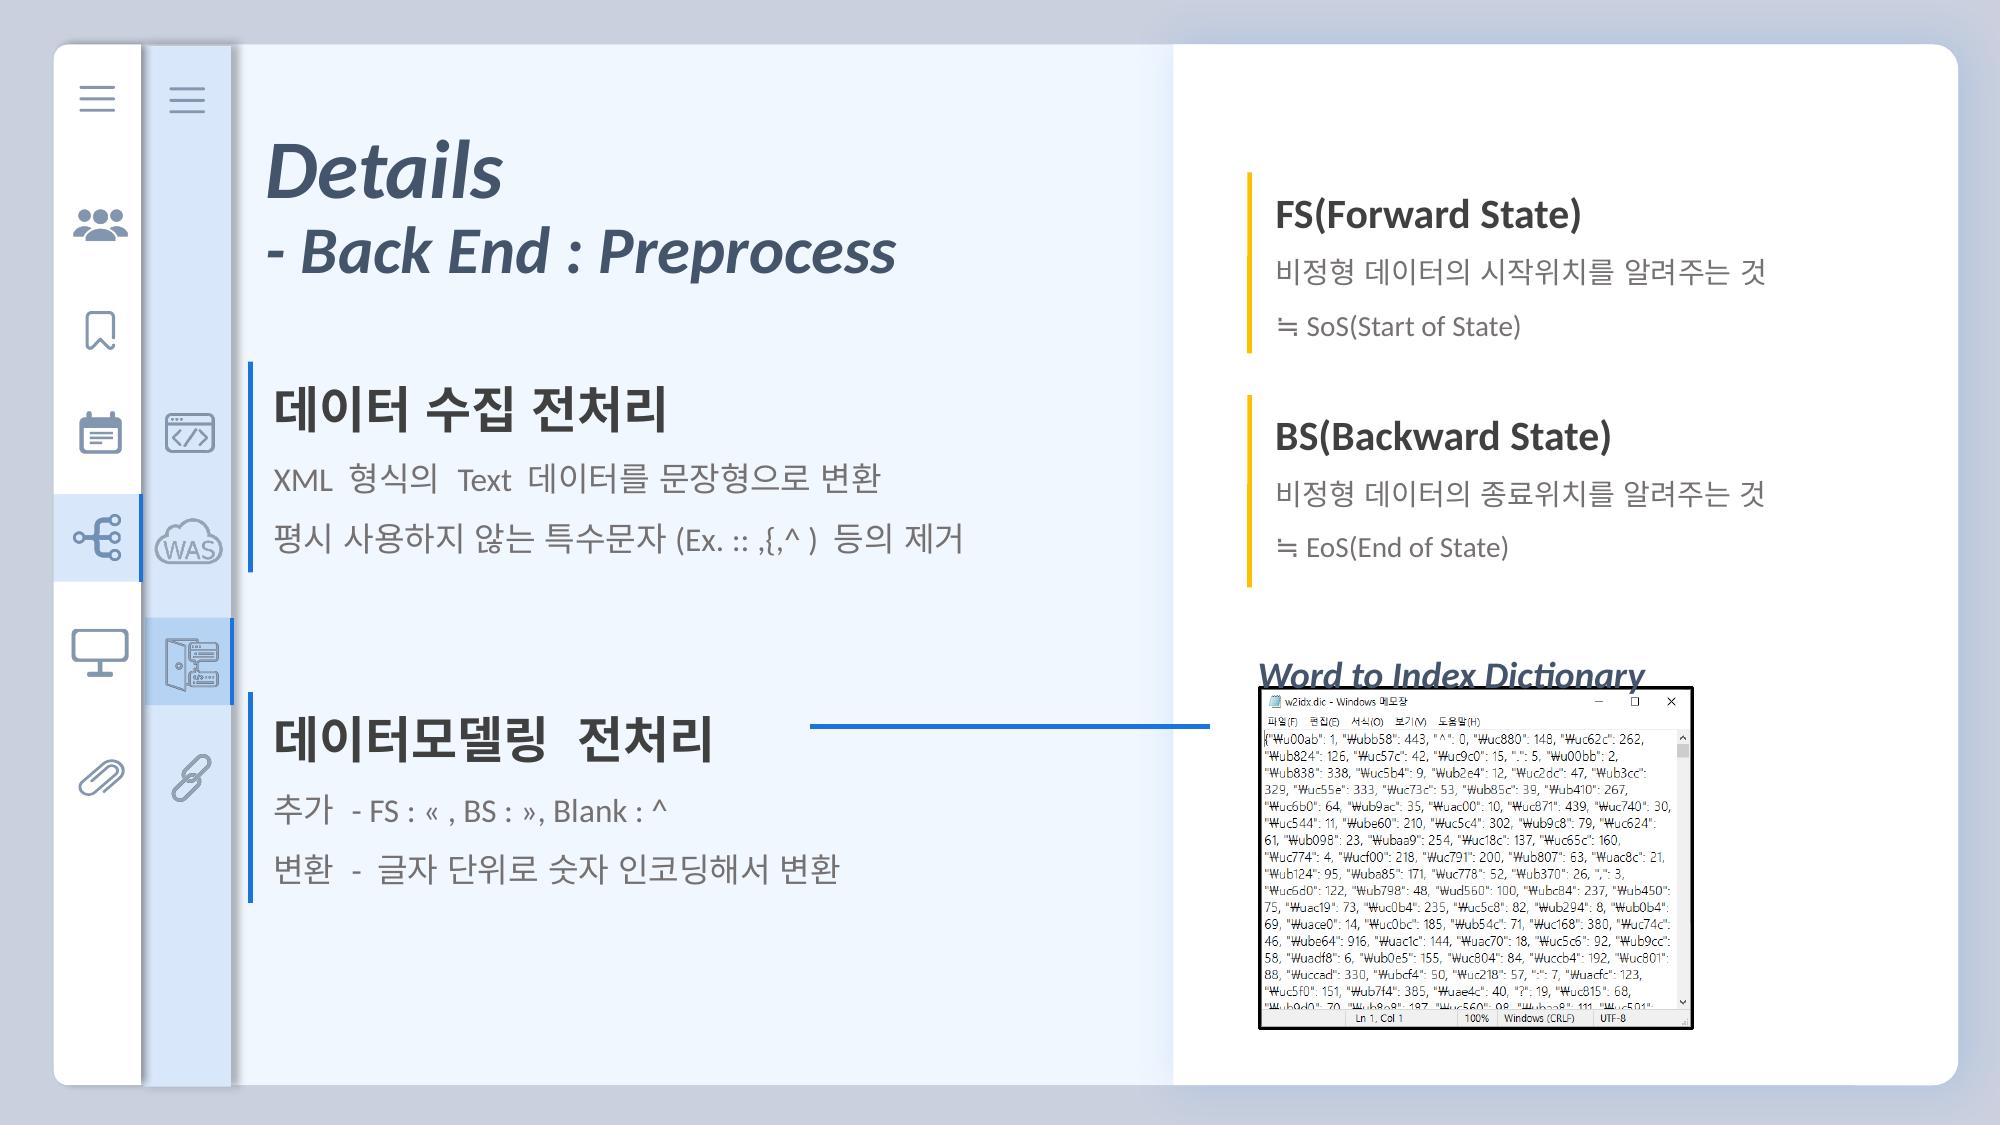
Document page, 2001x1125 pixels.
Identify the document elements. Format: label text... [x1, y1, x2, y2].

picture [164, 637, 220, 693]
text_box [1249, 154, 1928, 364]
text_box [53, 44, 141, 1086]
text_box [1242, 620, 1715, 1027]
text_box Details [250, 58, 1163, 159]
picture [150, 512, 226, 569]
text_box [150, 45, 232, 618]
text_box [1172, 43, 1960, 1087]
table_header [151, 618, 230, 705]
picture [163, 411, 217, 454]
text_box [146, 705, 232, 1088]
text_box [250, 671, 960, 915]
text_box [250, 340, 1040, 585]
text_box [169, 87, 205, 114]
text_box - Back End : Preprocess [250, 159, 1159, 295]
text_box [1249, 376, 1902, 599]
picture [167, 754, 216, 802]
text_box [244, 43, 1171, 1087]
